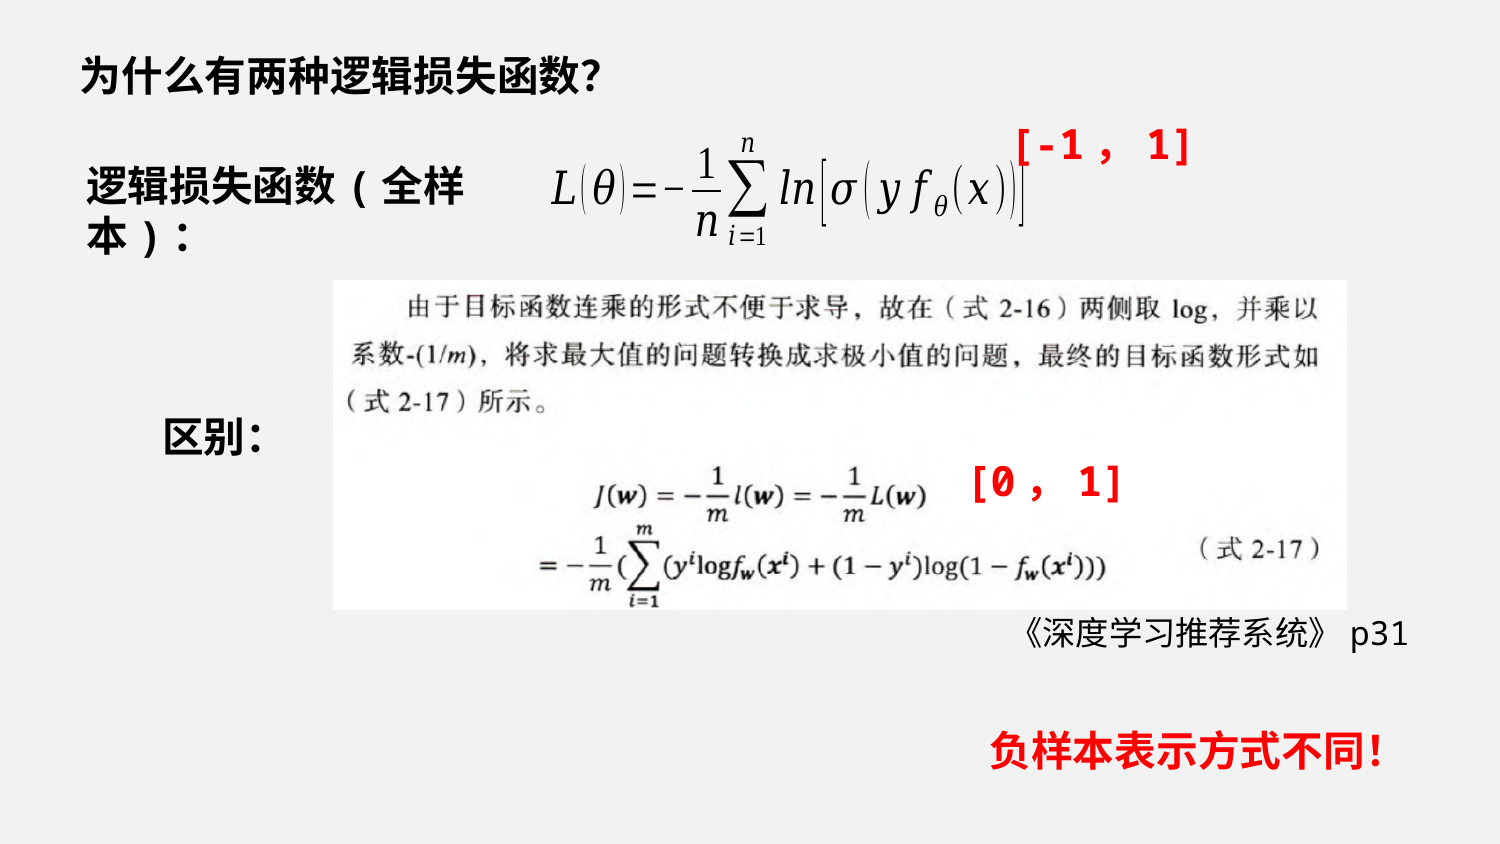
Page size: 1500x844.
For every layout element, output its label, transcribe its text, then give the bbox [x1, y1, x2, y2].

text_box [-1，1] [994, 110, 1213, 176]
text_box 为什么有两种逻辑损失函数？ [64, 41, 735, 107]
text_box 逻辑损失函数(全样本)： [71, 152, 550, 268]
picture [333, 279, 1347, 610]
text_box 负样本表示方式不同！ [974, 717, 1483, 782]
text_box 《深度学习推荐系统》p31 [994, 604, 1435, 660]
text_box 区别： [147, 403, 325, 468]
